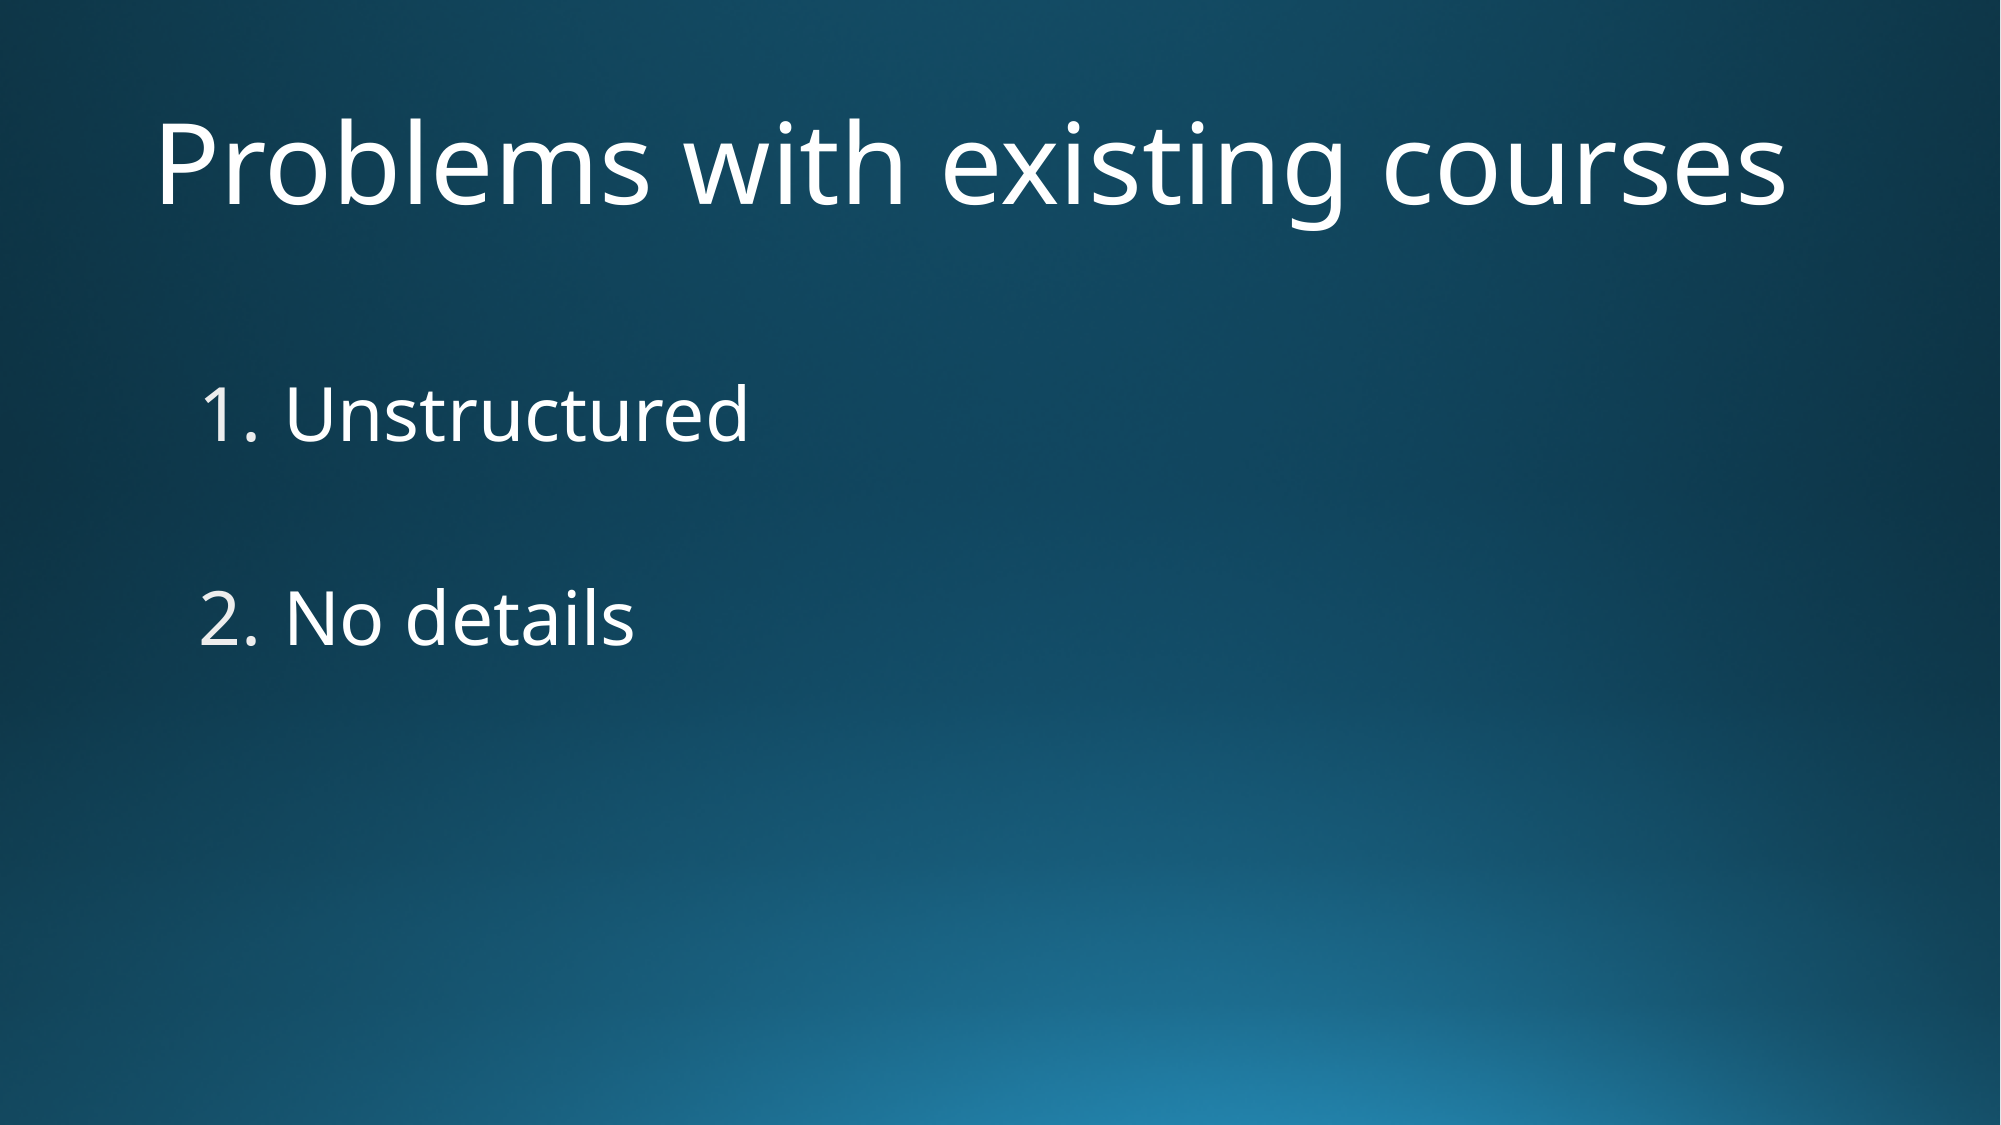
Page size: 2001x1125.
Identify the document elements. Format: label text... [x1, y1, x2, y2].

list Unstructured No details [183, 369, 1863, 813]
picture [0, 0, 2001, 1125]
title Problems with existing courses [137, 59, 1863, 278]
